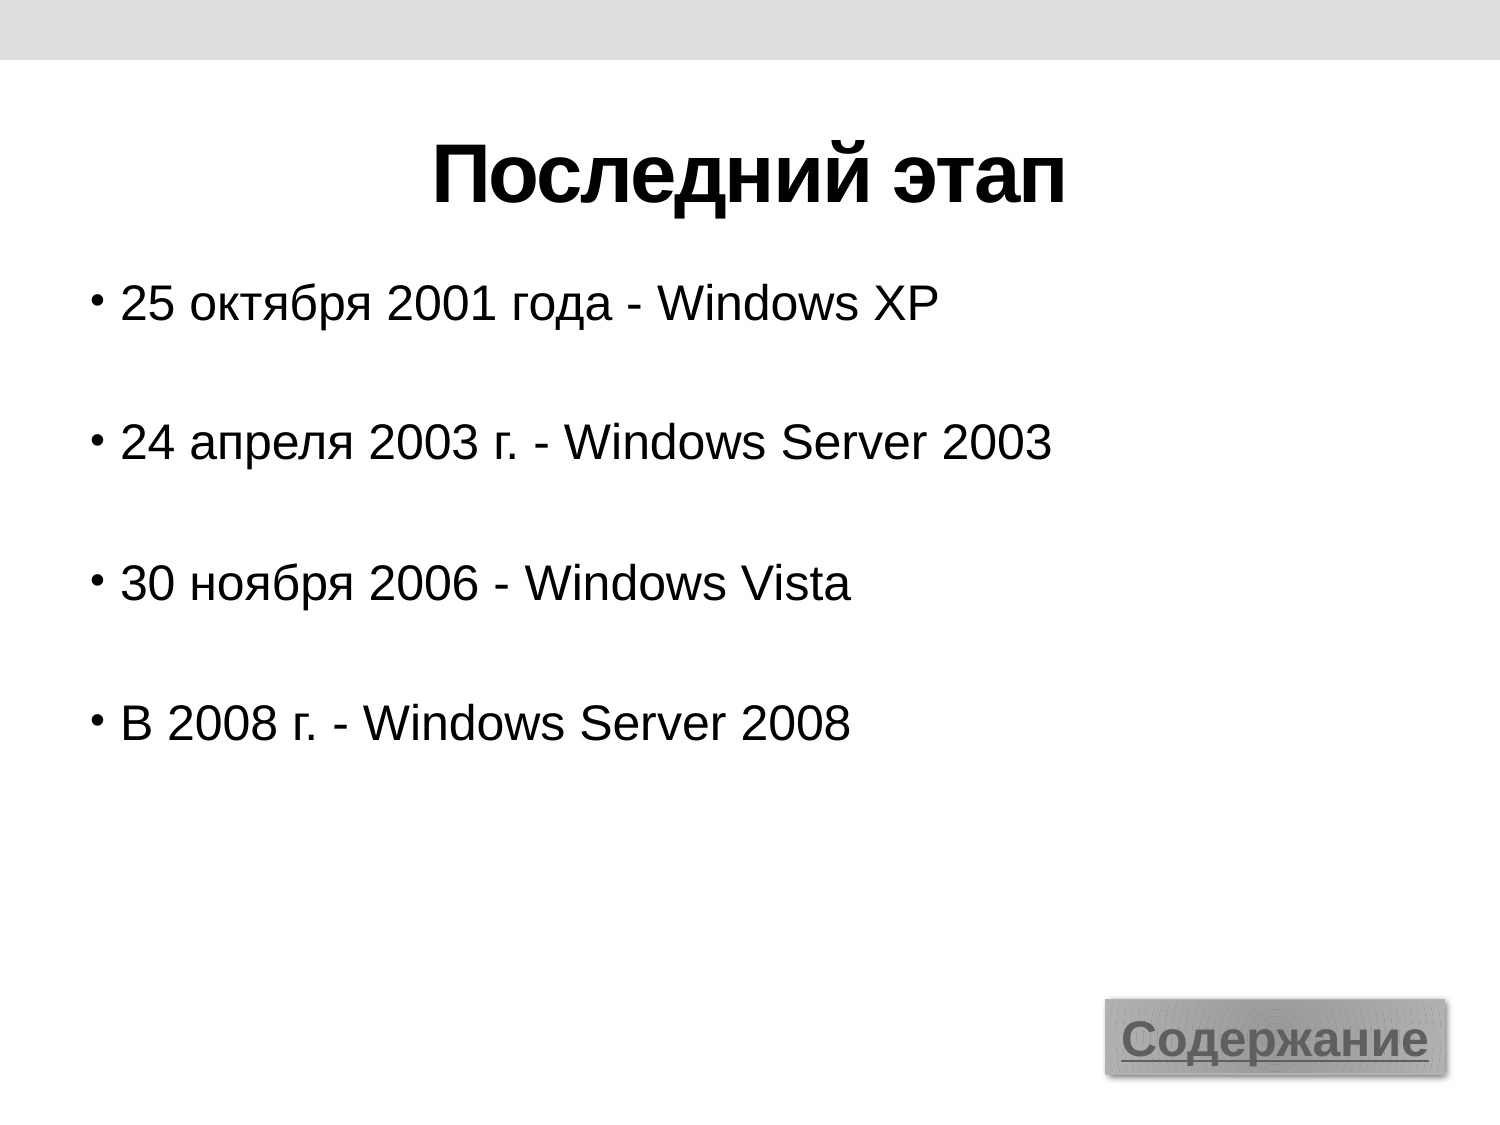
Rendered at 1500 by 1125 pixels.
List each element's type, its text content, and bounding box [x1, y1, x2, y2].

title Последний этап [75, 87, 1425, 250]
text_box Содержание [1105, 999, 1445, 1075]
list 25 октября 2001 года - Windows XP 24 апреля 2003 г. - Windows Server 2003 30 ноября 2006 - Windows Vista В 2008 г. - Windows Server 2008 [75, 262, 1425, 1063]
